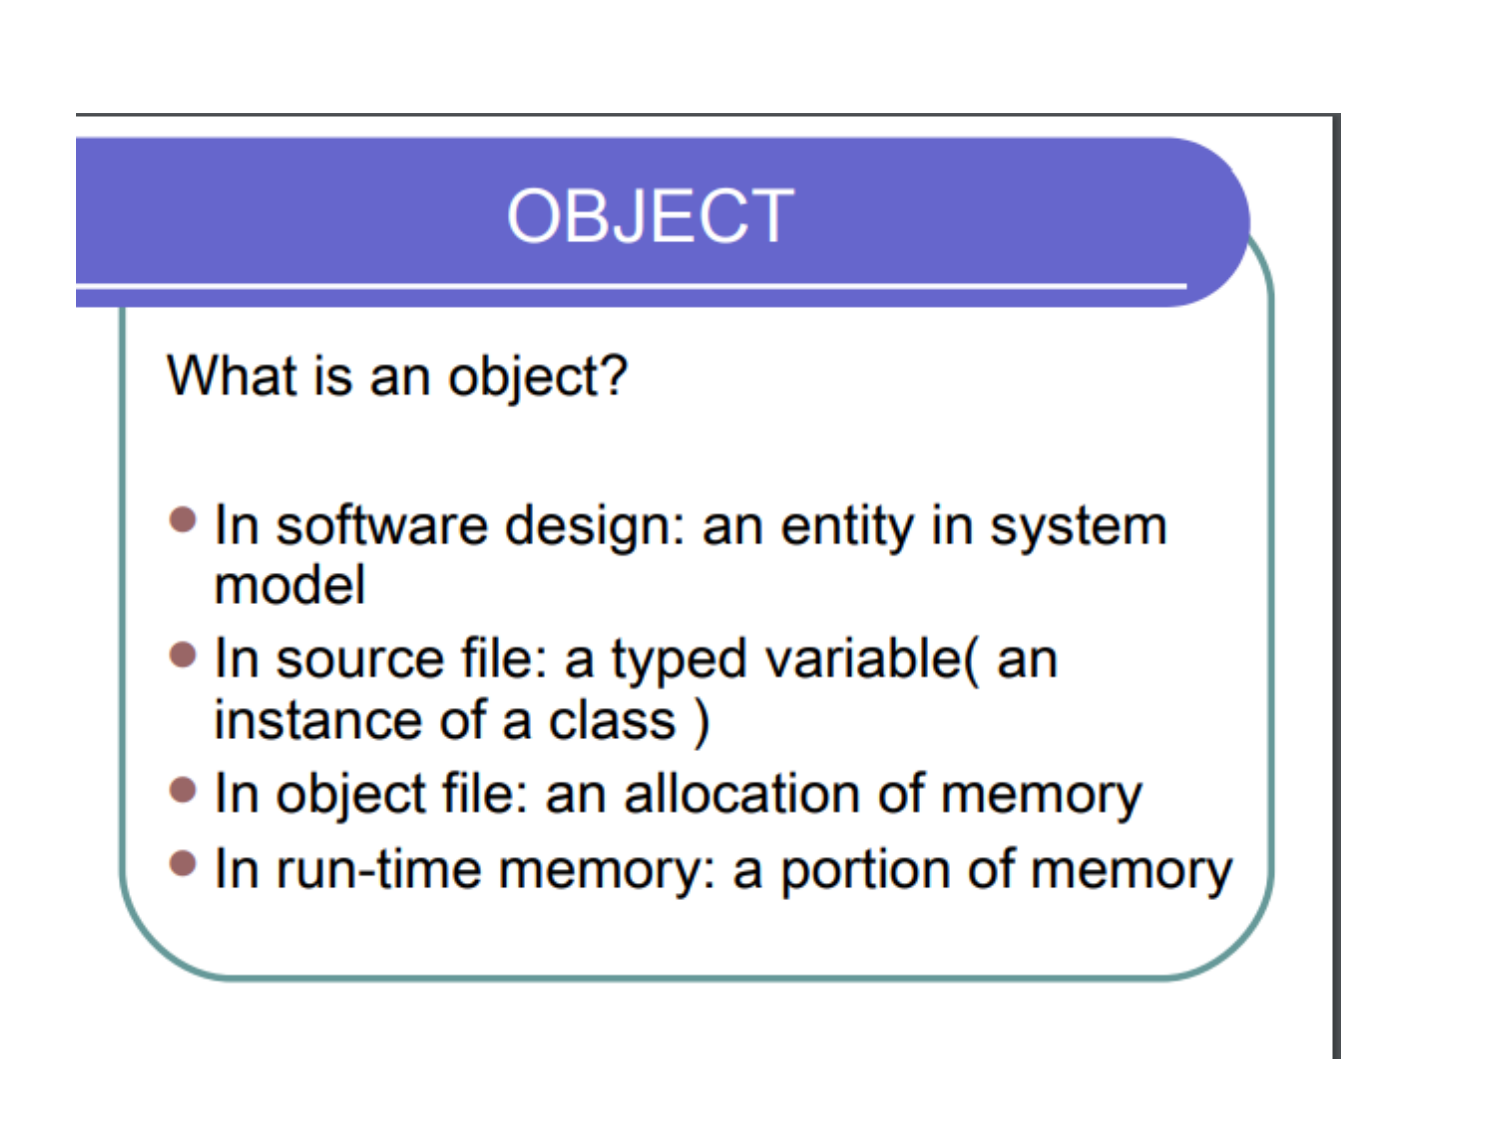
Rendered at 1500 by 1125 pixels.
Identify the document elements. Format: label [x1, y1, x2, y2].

picture [76, 113, 1341, 1059]
